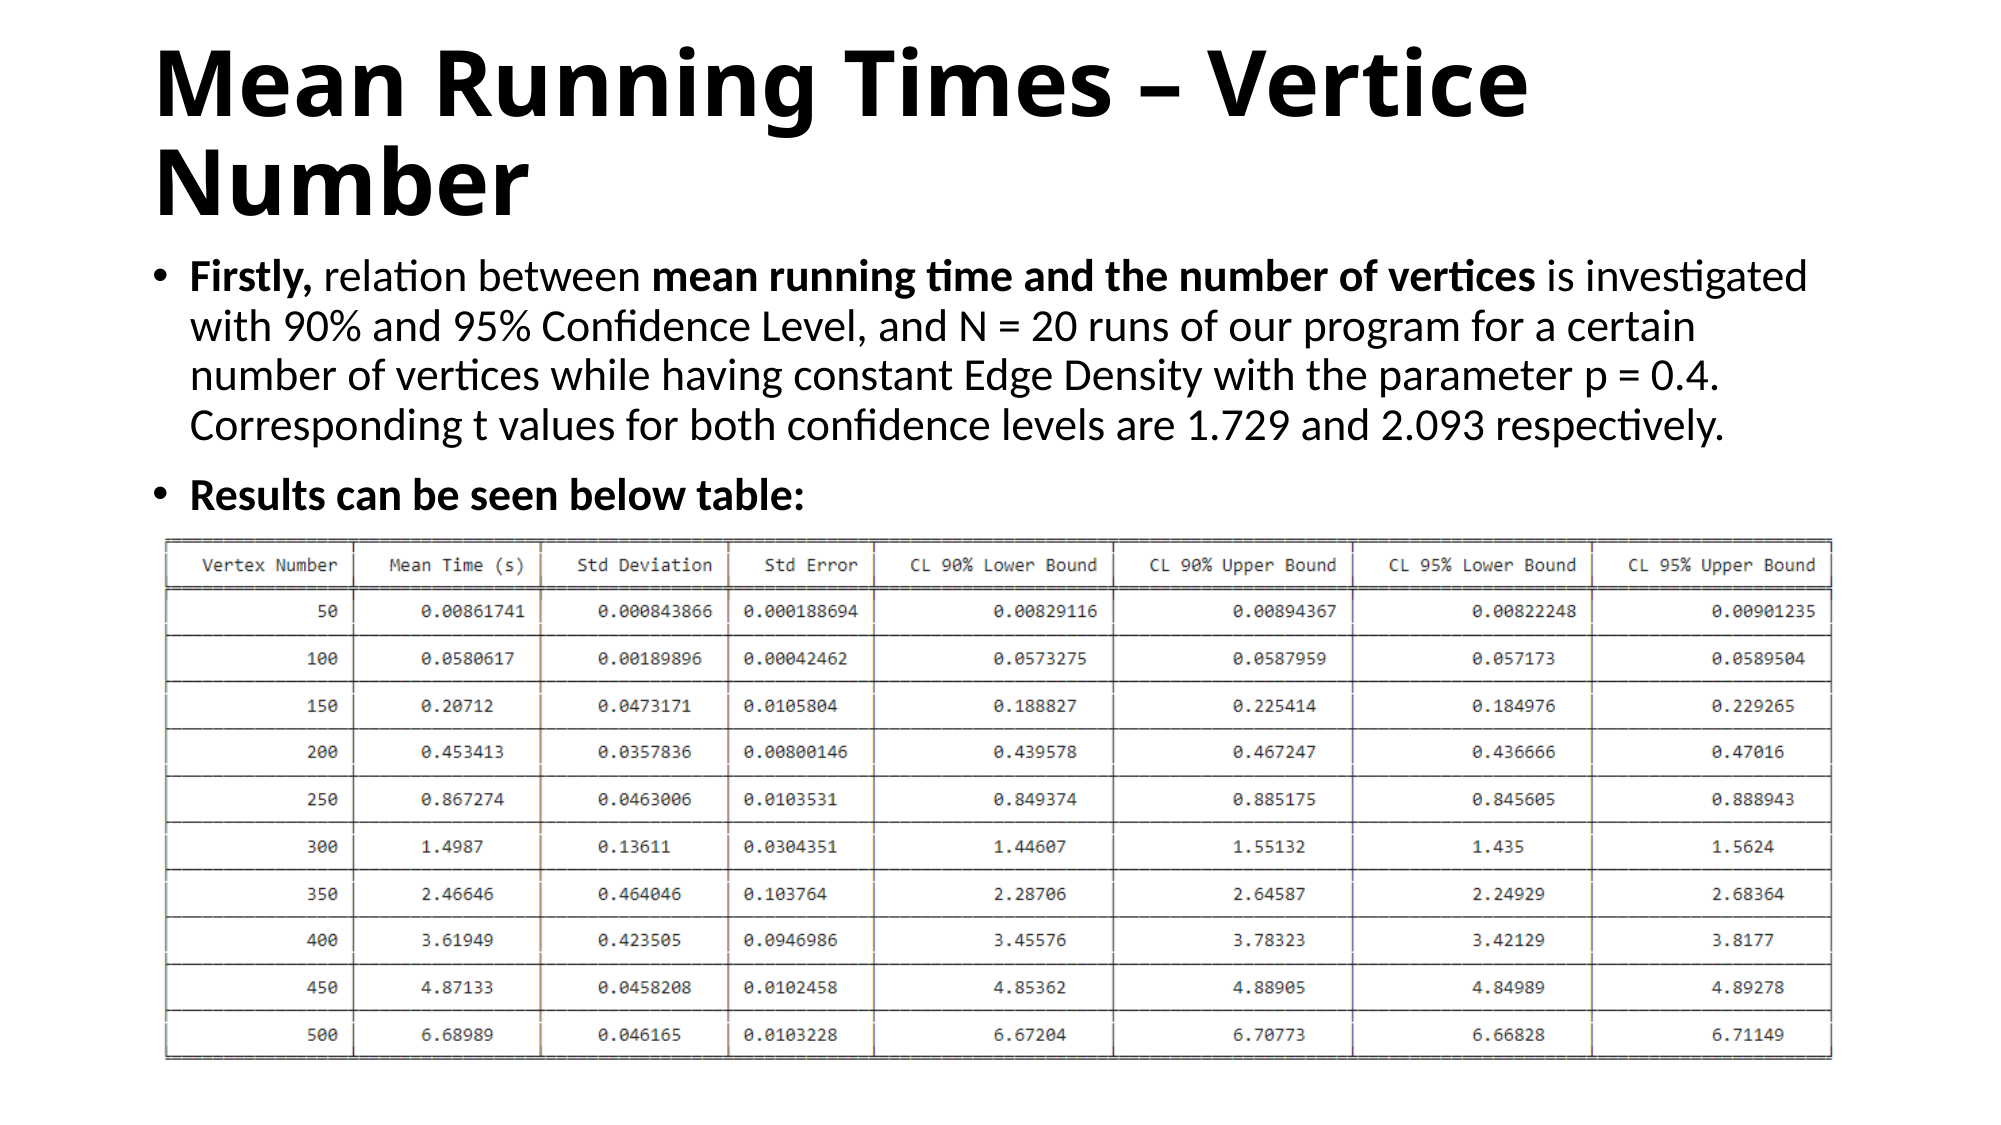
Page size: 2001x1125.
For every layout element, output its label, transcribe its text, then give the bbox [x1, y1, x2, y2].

picture [161, 528, 1839, 1064]
title Mean Running Times – Vertice Number [137, 27, 1863, 244]
list Firstly, relation between mean running time and the number of vertices is investigated with 90% and 95% Confidence Level, and N = 20 runs of our program for a certain number of vertices while having constant Edge Density with the parameter p = 0.4. Corresponding t values for both confidence levels are 1.729 and 2.093 respectively. Results can be seen below table: [137, 244, 1863, 563]
